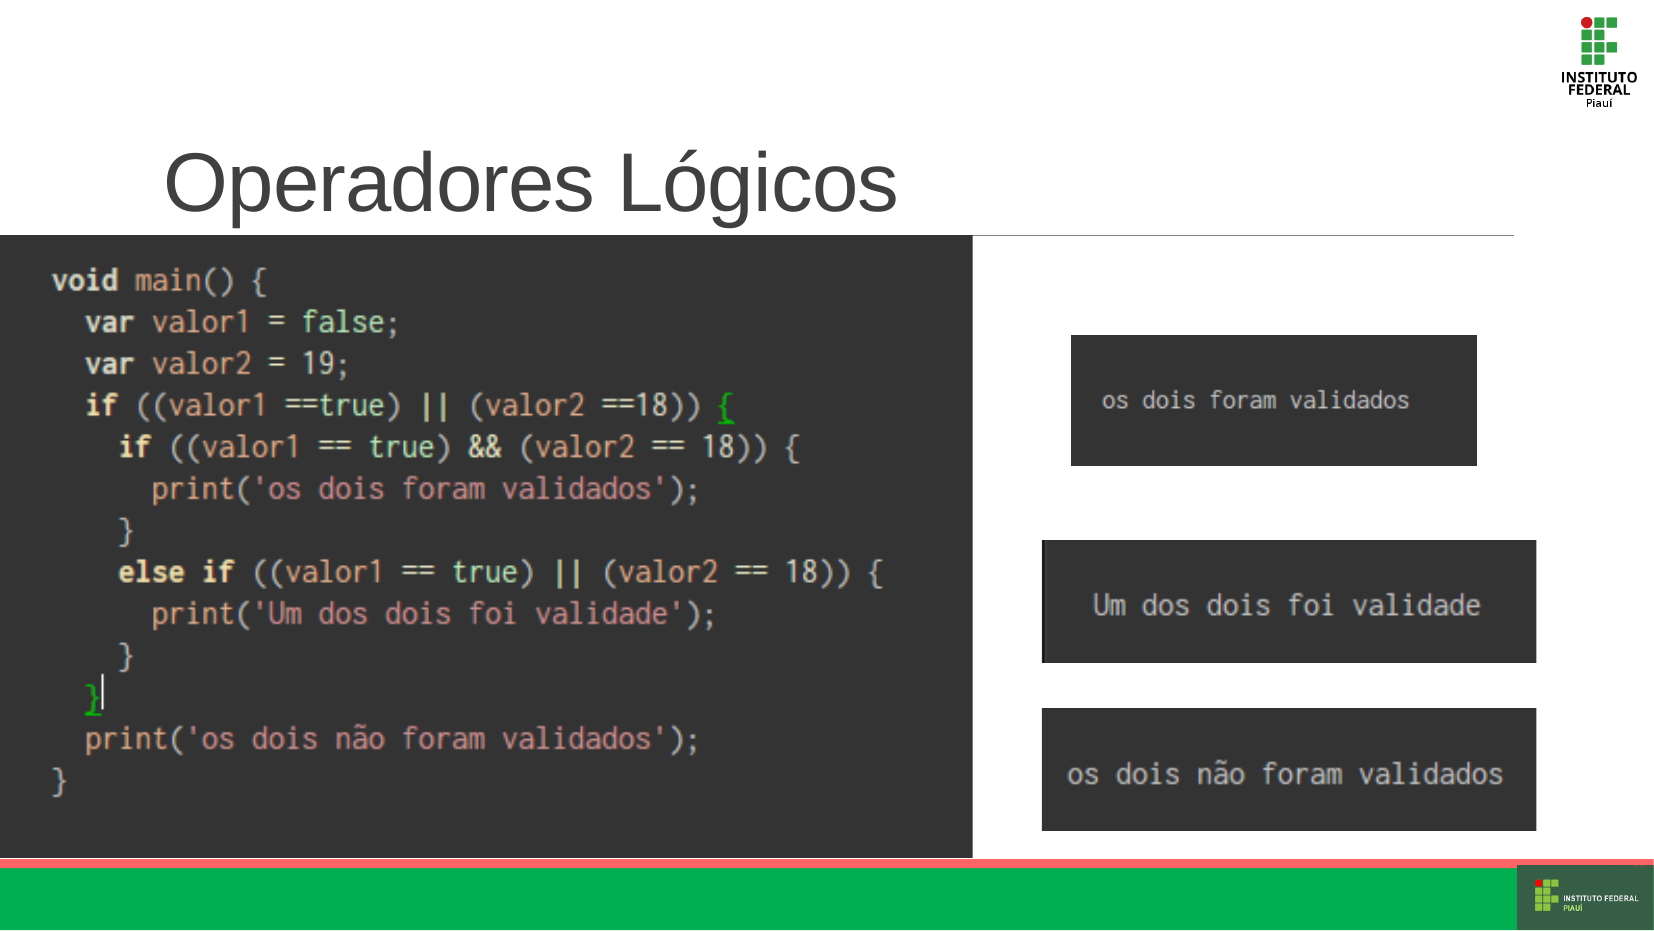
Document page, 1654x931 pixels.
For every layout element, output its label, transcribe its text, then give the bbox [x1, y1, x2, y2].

picture [1041, 539, 1538, 663]
picture [1070, 335, 1478, 466]
picture [1517, 865, 1654, 930]
picture [1041, 708, 1538, 832]
title Operadores Lógicos [148, 38, 1513, 236]
picture [1544, 15, 1654, 109]
picture [0, 235, 974, 859]
